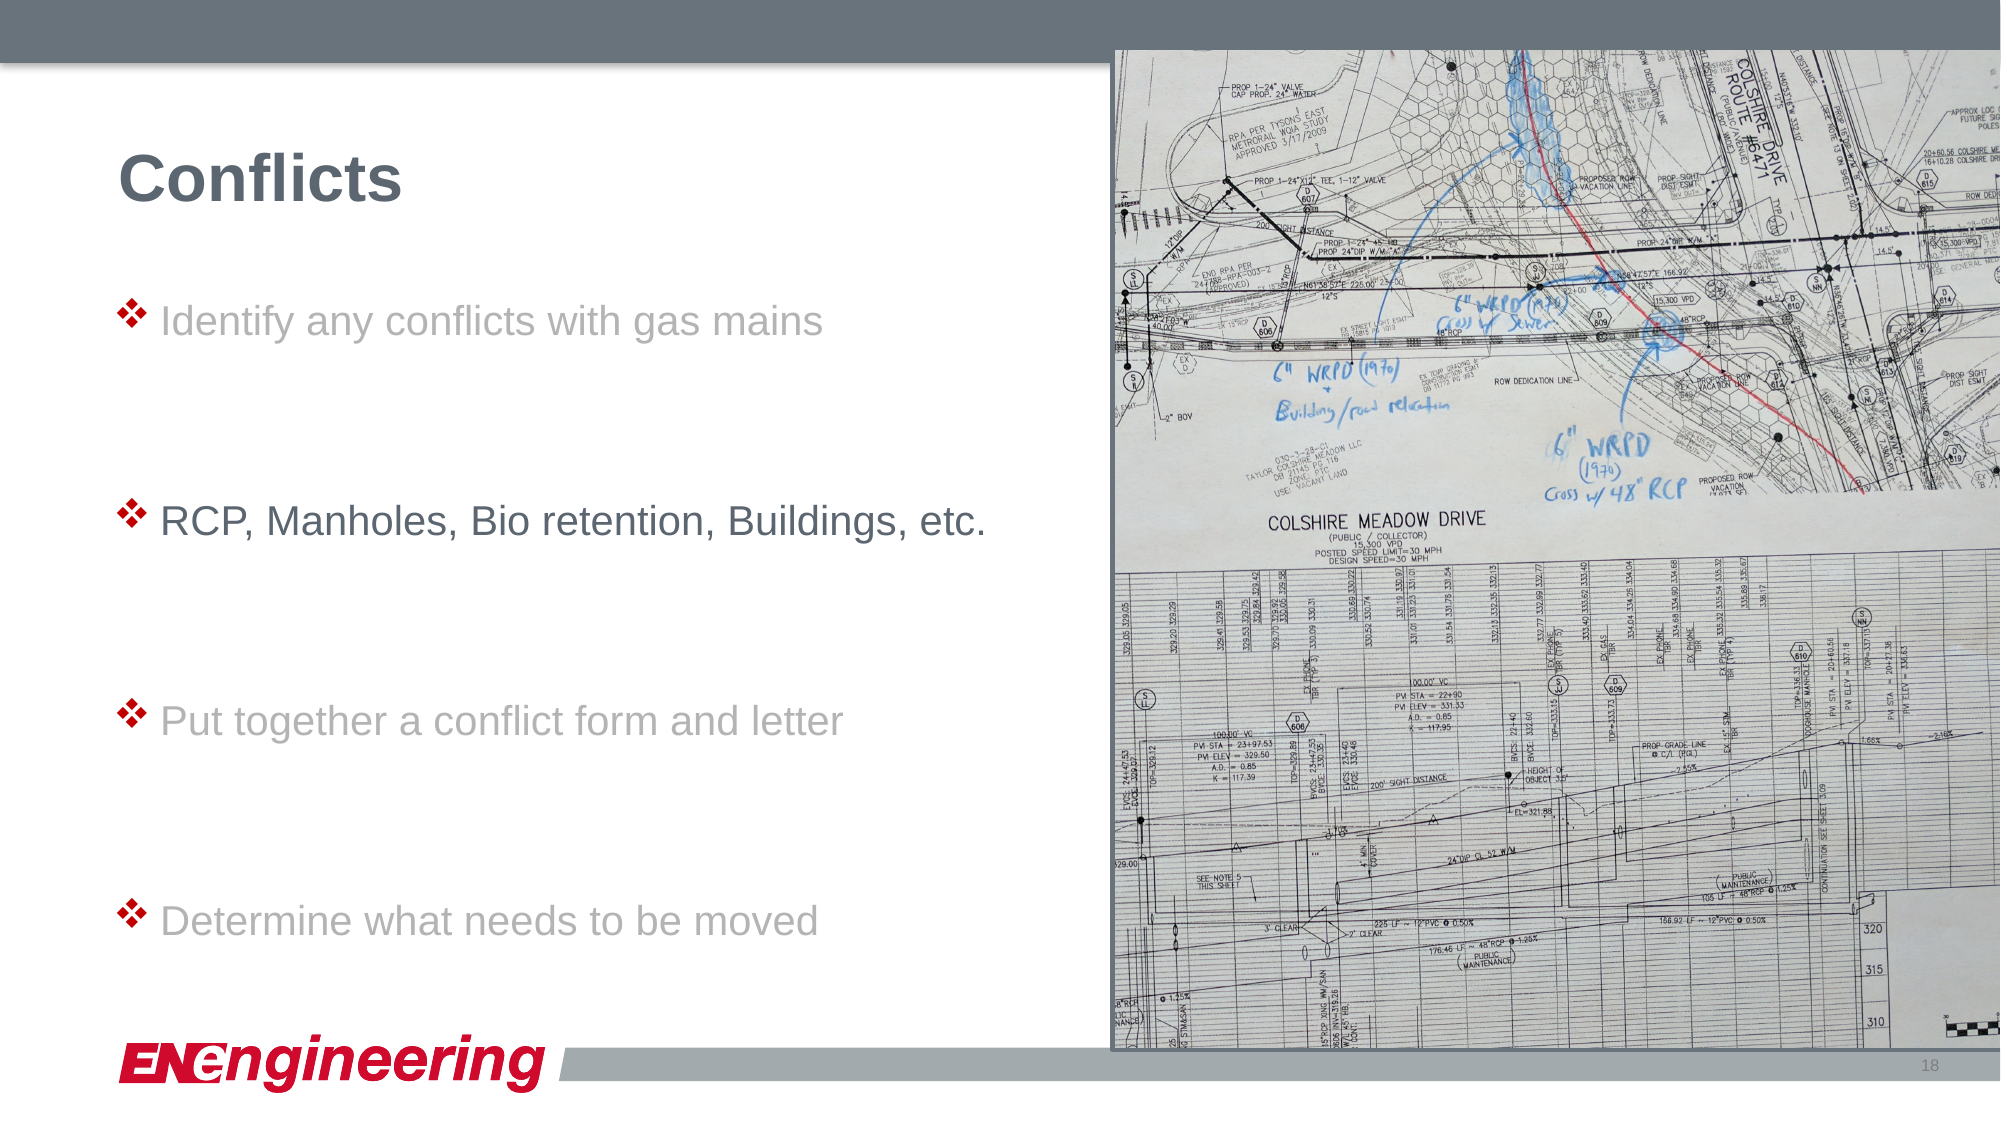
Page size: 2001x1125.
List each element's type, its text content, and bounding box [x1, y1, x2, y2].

picture [1114, 49, 2000, 1049]
title Conflicts [118, 109, 1109, 215]
text_box Identify any conflicts with gas mains RCP, Manholes, Bio retention, Buildings, etc. Put together a conflict form and letter Determine what needs to be moved [23, 236, 1278, 1125]
